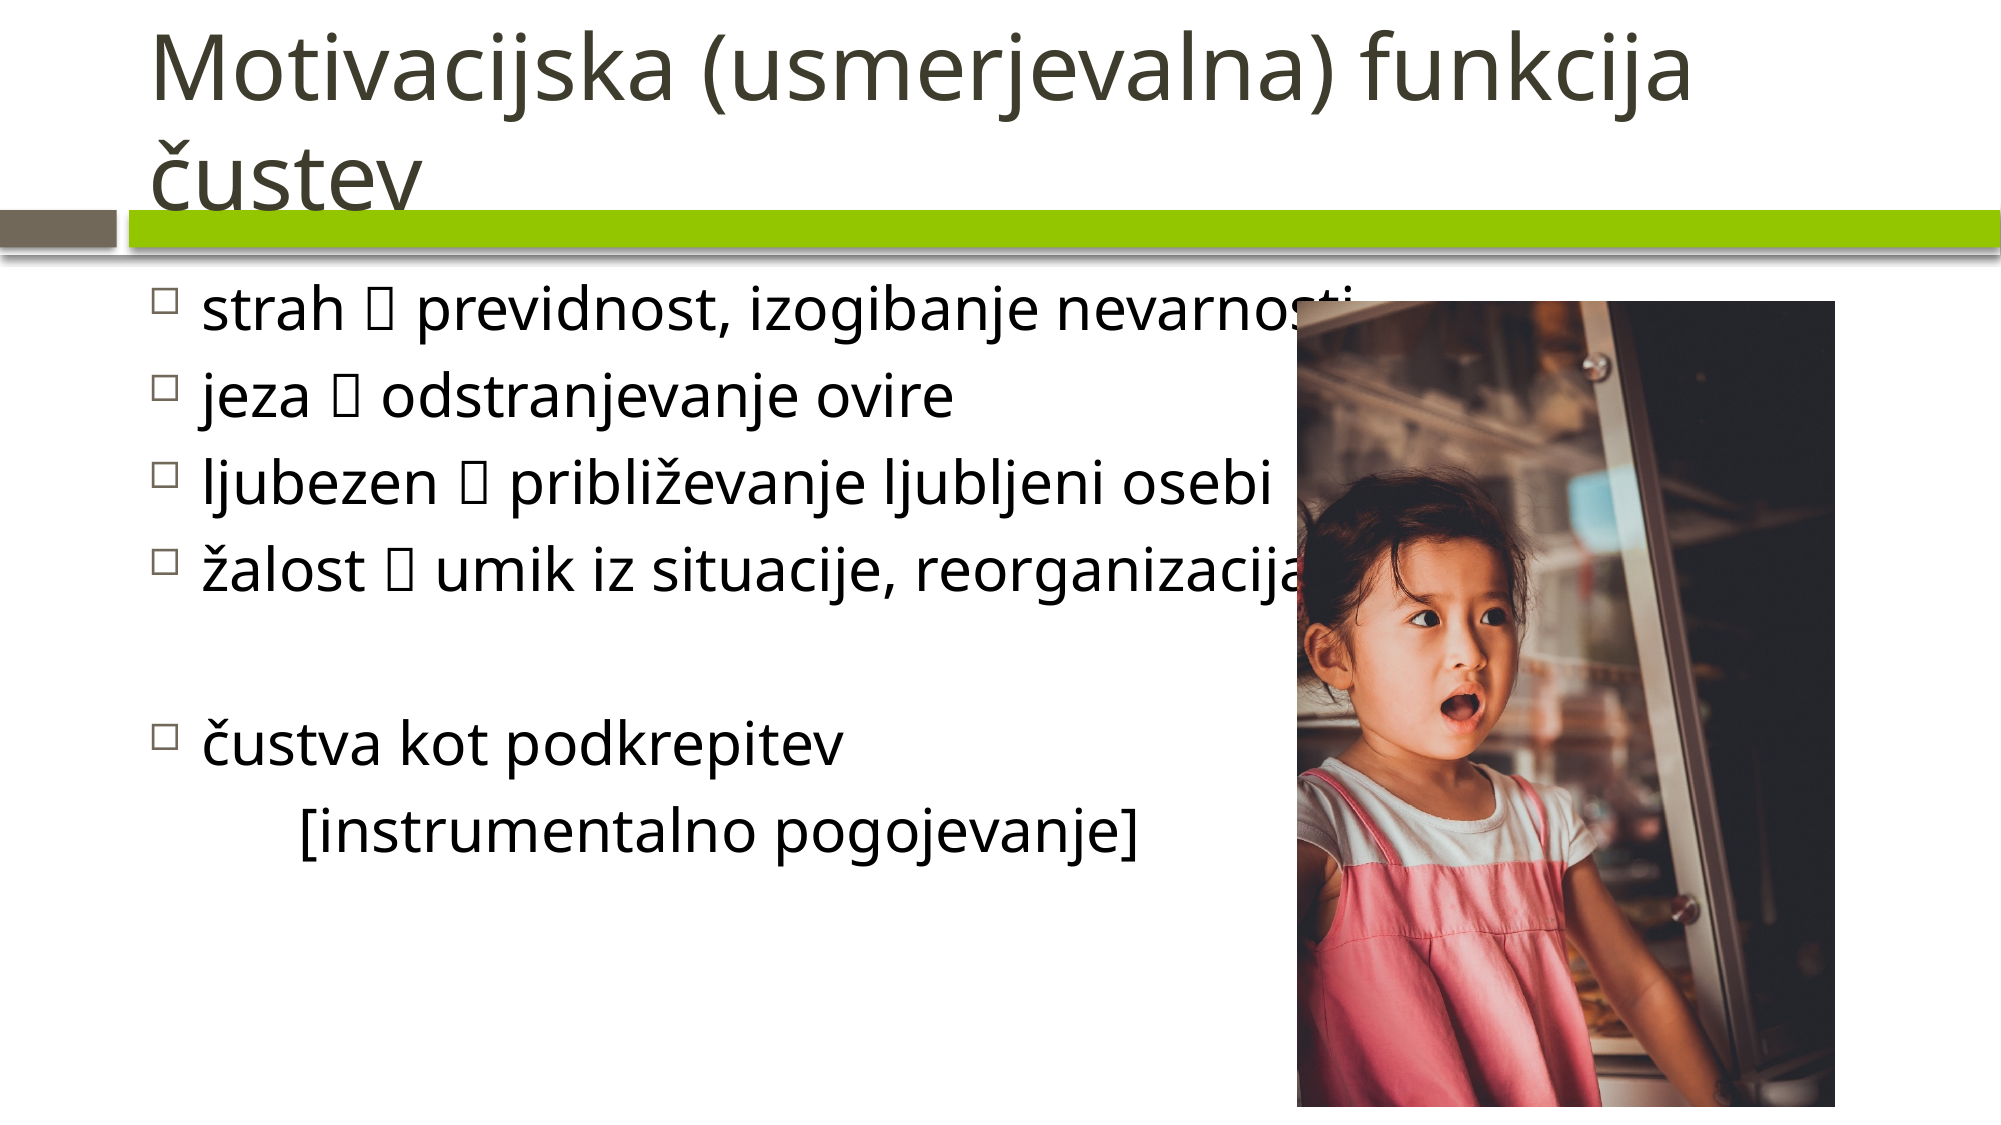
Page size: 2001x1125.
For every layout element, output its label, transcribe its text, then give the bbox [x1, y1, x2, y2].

title Motivacijska (usmerjevalna) funkcija čustev [133, 37, 1918, 200]
list strah  previdnost, izogibanje nevarnosti jeza  odstranjevanje ovire ljubezen  približevanje ljubljeni osebi žalost  umik iz situacije, reorganizacija čustva kot podkrepitev [instrumentalno pogojevanje] [133, 262, 1918, 1000]
picture [1297, 300, 1835, 1108]
